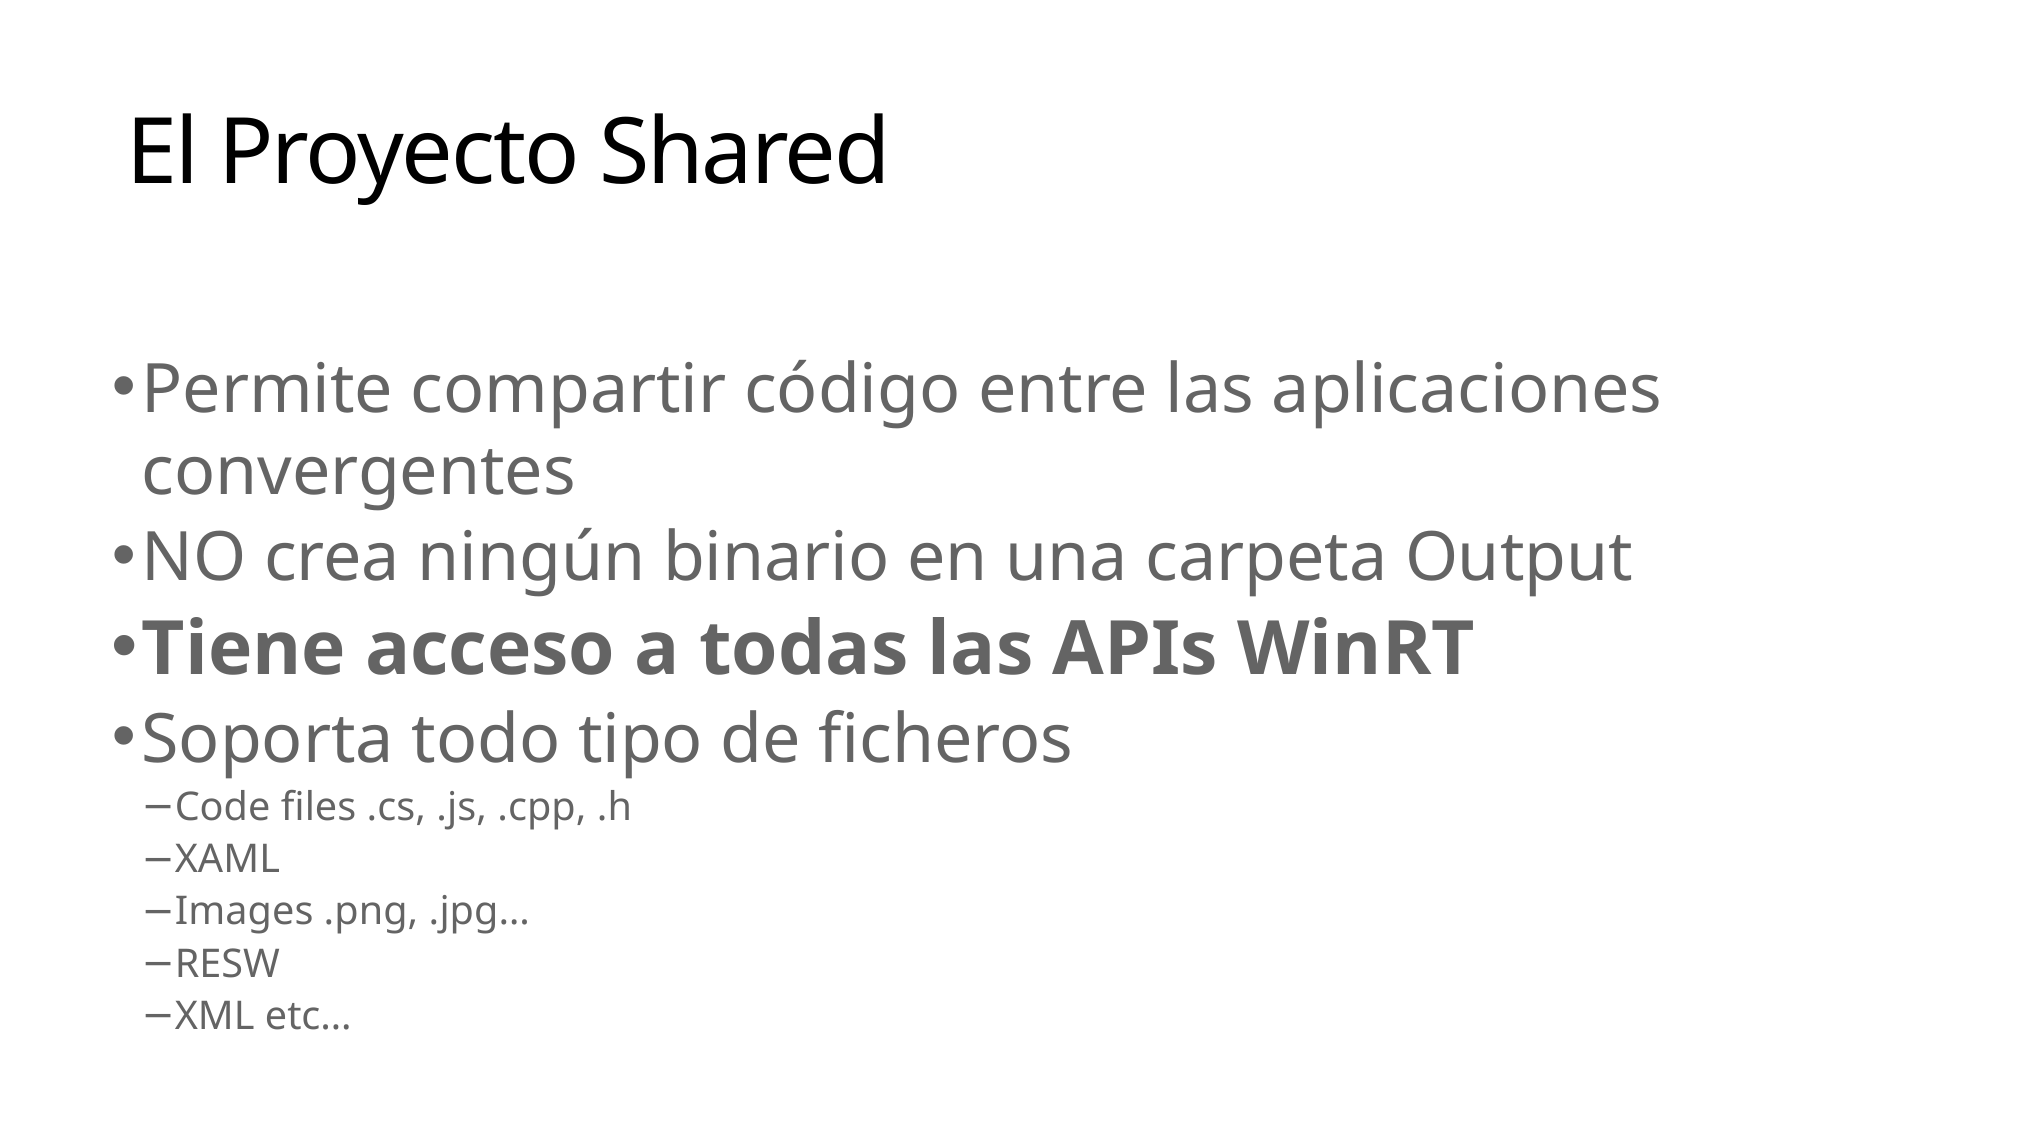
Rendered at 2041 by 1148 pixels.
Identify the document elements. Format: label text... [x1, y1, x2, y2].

title El Proyecto Shared [102, 89, 1938, 199]
text_box Permite compartir código entre las aplicaciones convergentes NO crea ningún binario en una carpeta Output Tiene acceso a todas las APIs WinRT Soporta todo tipo de ficheros Code files .cs, .js, .cpp, .h XAML Images .png, .jpg… RESW XML etc… [96, 337, 1700, 1045]
